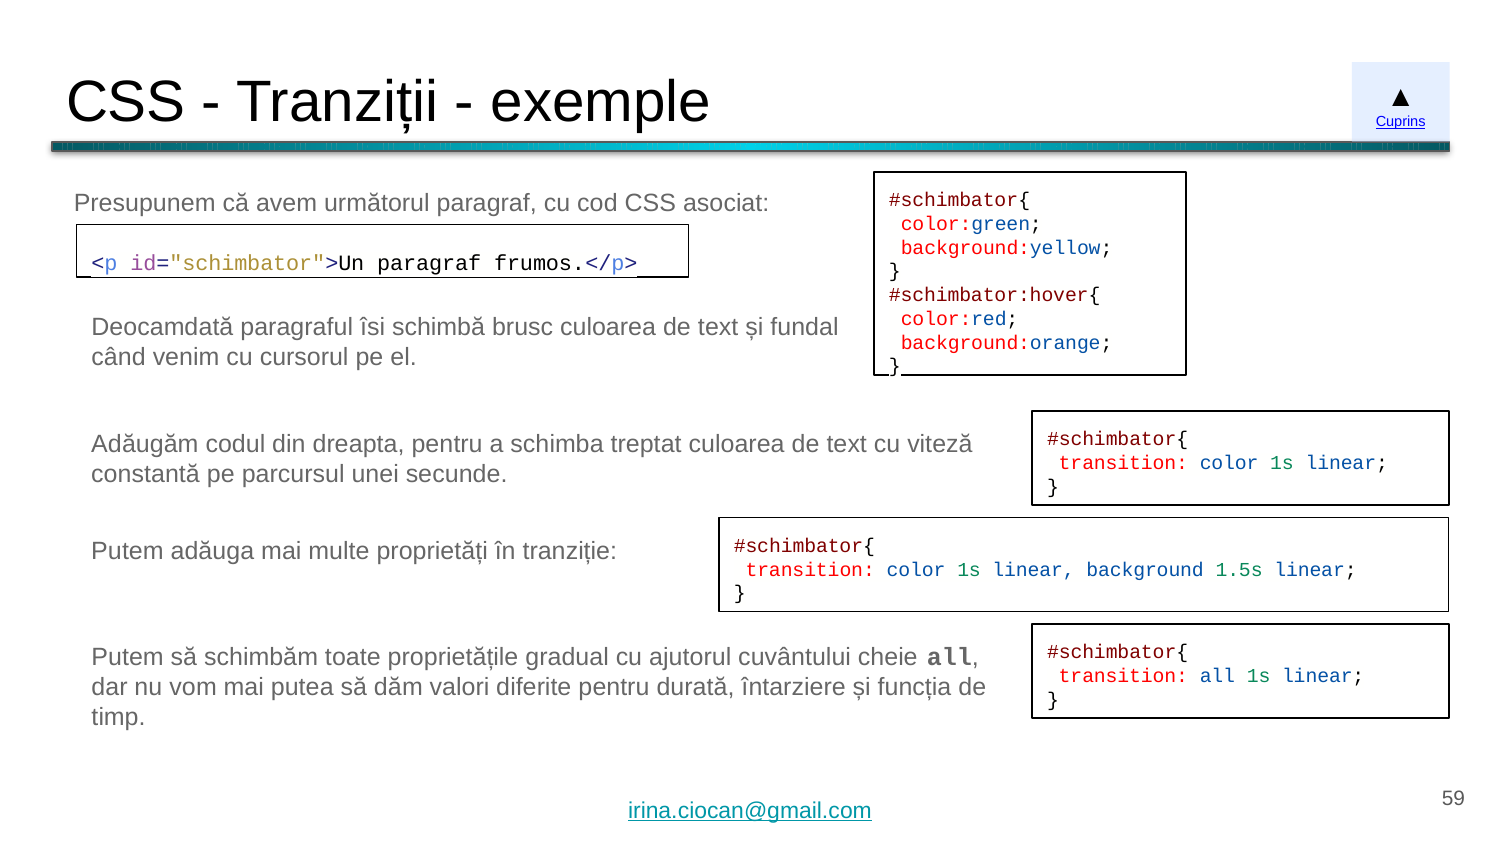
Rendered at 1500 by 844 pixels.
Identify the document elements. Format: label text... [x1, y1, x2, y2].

text_box Putem adăuga mai multe proprietăți în tranziție: [76, 519, 639, 599]
text_box irina.ciocan@gmail.com [613, 795, 889, 837]
text_box [51, 141, 1450, 151]
text_box Adăugăm codul din dreapta, pentru a schimba treptat culoarea de text cu viteză constantă pe parcursul unei secunde. [76, 412, 1016, 493]
text_box Deocamdată paragraful îsi schimbă brusc culoarea de text și fundal când venim cu cursorul pe el. [76, 295, 876, 375]
text_box Presupunem că avem următorul paragraf, cu cod CSS asociat: [58, 171, 858, 225]
text_box Putem să schimbăm toate proprietățile gradual cu ajutorul cuvântului cheie all, dar nu vom mai putea să dăm valori diferite pentru durată, întarziere și funcția de timp. [76, 625, 1032, 742]
text_box #schimbator{ color:green; background:yellow; } #schimbator:hover{ color:red; background:orange; } [874, 171, 1186, 375]
text_box #schimbator{ transition: all 1s linear; } [1031, 623, 1449, 718]
slide_number ‹#› [1389, 764, 1480, 830]
text_box #schimbator{ transition: color 1s linear, background 1.5s linear; } [718, 517, 1449, 612]
text_box <p id="schimbator">Un paragraf frumos.</p> [76, 224, 689, 277]
title CSS - Tranziții - exemple [51, 48, 1449, 139]
text_box #schimbator{ transition: color 1s linear; } [1031, 411, 1449, 505]
text_box ▲ Cuprins [1351, 62, 1450, 142]
